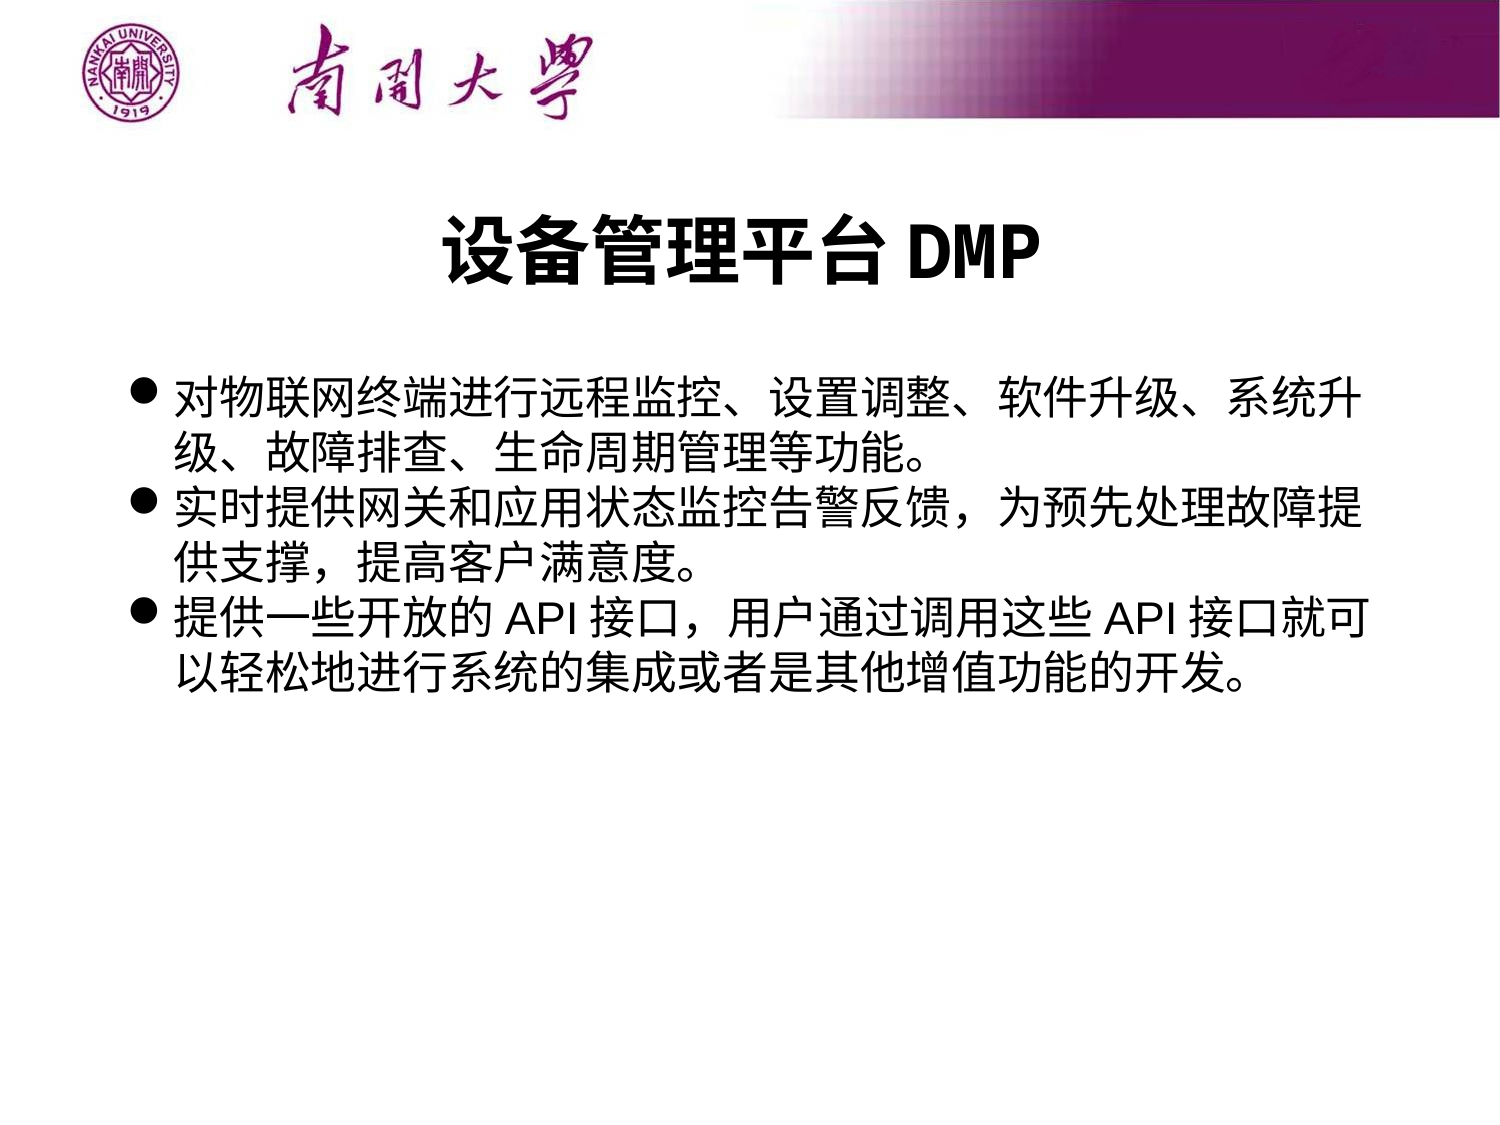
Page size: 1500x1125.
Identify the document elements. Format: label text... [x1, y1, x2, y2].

text_box 设备管理平台DMP [425, 196, 1075, 301]
picture [0, 0, 1500, 1125]
text_box 对物联网终端进行远程监控、设置调整、软件升级、系统升级、故障排查、生命周期管理等功能。 实时提供网关和应用状态监控告警反馈，为预先处理故障提供支撑，提高客户满意度。 提供一些开放的API接口，用户通过调用这些API接口就可以轻松地进行系统的集成或者是其他增值功能的开发。 [112, 361, 1412, 707]
